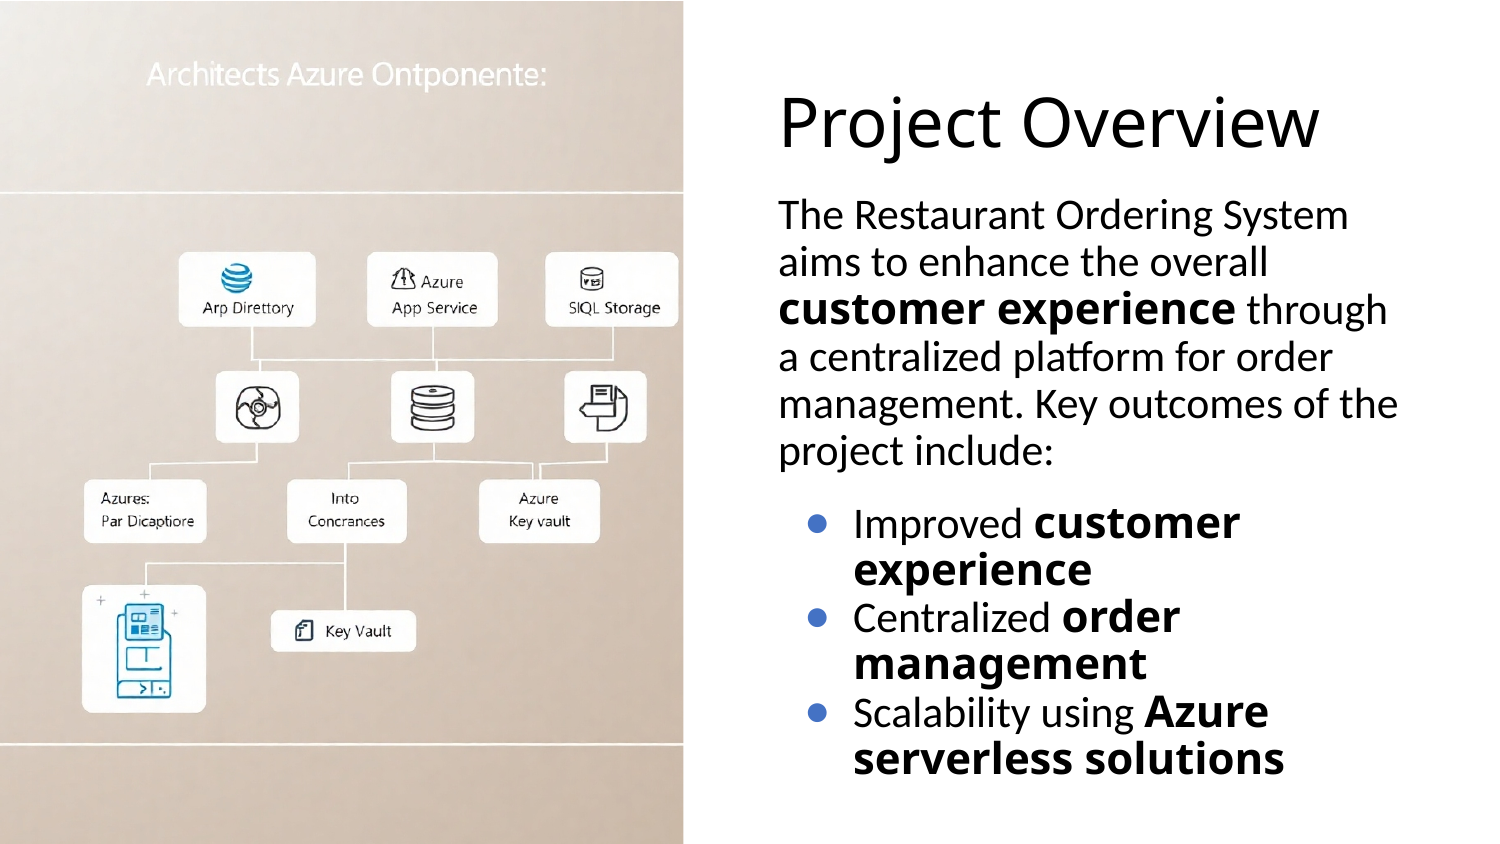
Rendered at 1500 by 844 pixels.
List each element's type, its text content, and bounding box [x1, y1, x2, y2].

picture [0, 1, 684, 844]
list The Restaurant Ordering System aims to enhance the overall customer experience through a centralized platform for order management. Key outcomes of the project include: Improved customer experience Centralized order management Scalability using Azure serverless solutions [763, 176, 1417, 715]
title Project Overview [763, 72, 1435, 156]
